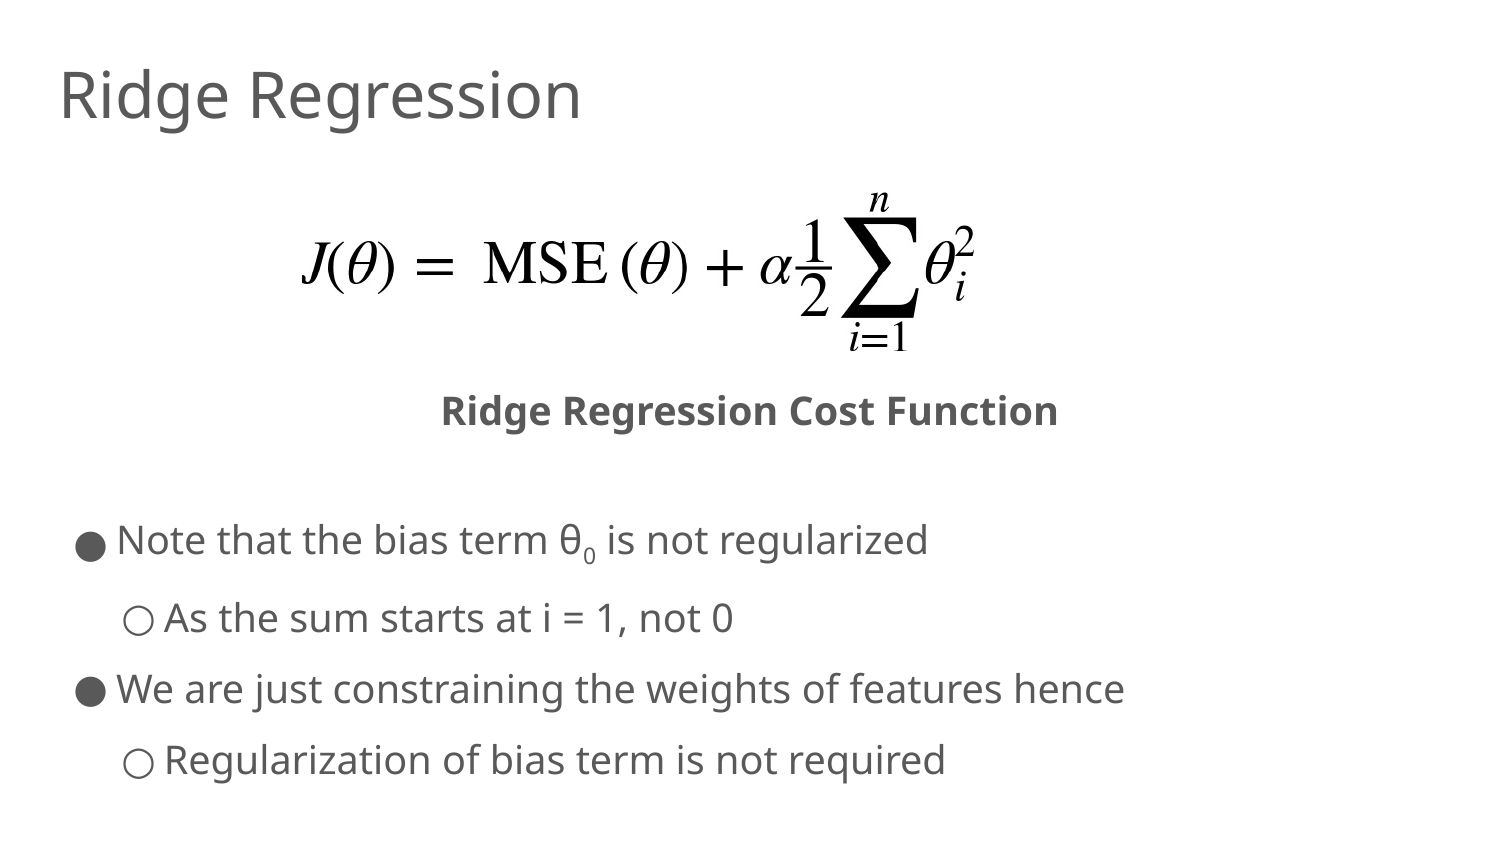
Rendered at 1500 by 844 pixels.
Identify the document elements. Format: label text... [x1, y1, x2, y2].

picture [302, 192, 974, 351]
text_box Note that the bias term θ0 is not regularized As the sum starts at i = 1, not 0 We are just constraining the weights of features hence Regularization of bias term is not required [58, 478, 1442, 789]
text_box Ridge Regression Cost Function [262, 371, 1238, 424]
text_box Ridge Regression [58, 36, 1442, 138]
